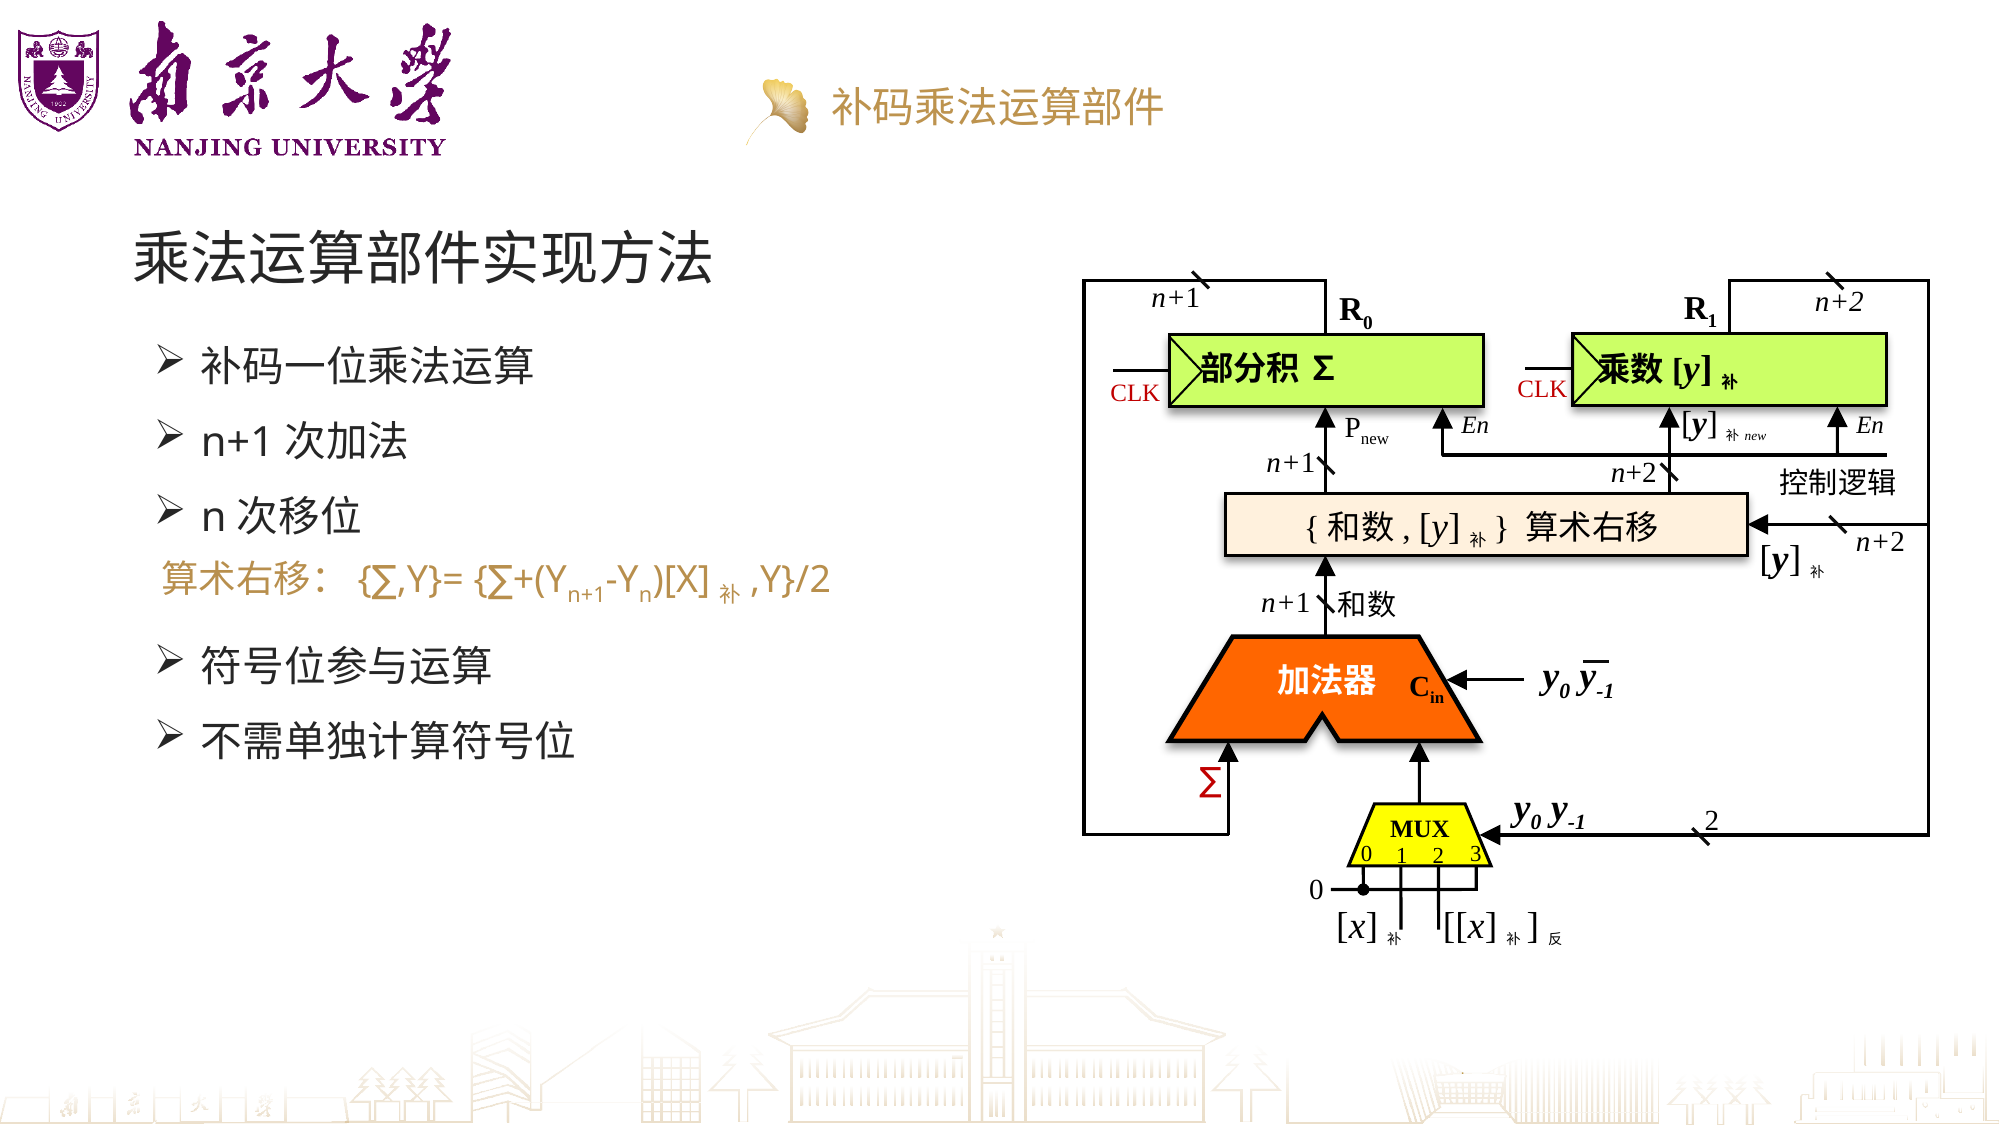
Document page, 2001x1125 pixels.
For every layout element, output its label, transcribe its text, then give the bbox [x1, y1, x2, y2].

text_box 补码一位乘法运算 n+1次加法 n次移位 符号位参与运算 不需单独计算符号位 [139, 424, 1082, 772]
text_box 补码乘法运算部件 [816, 73, 1226, 139]
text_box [114, 195, 1938, 424]
picture [18, 21, 451, 160]
text_box 算术右移：{∑,Y}= {∑+(Yn+1-Yn)[X]补,Y}/2 [146, 537, 1083, 614]
picture [731, 64, 824, 169]
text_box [1083, 270, 1938, 963]
